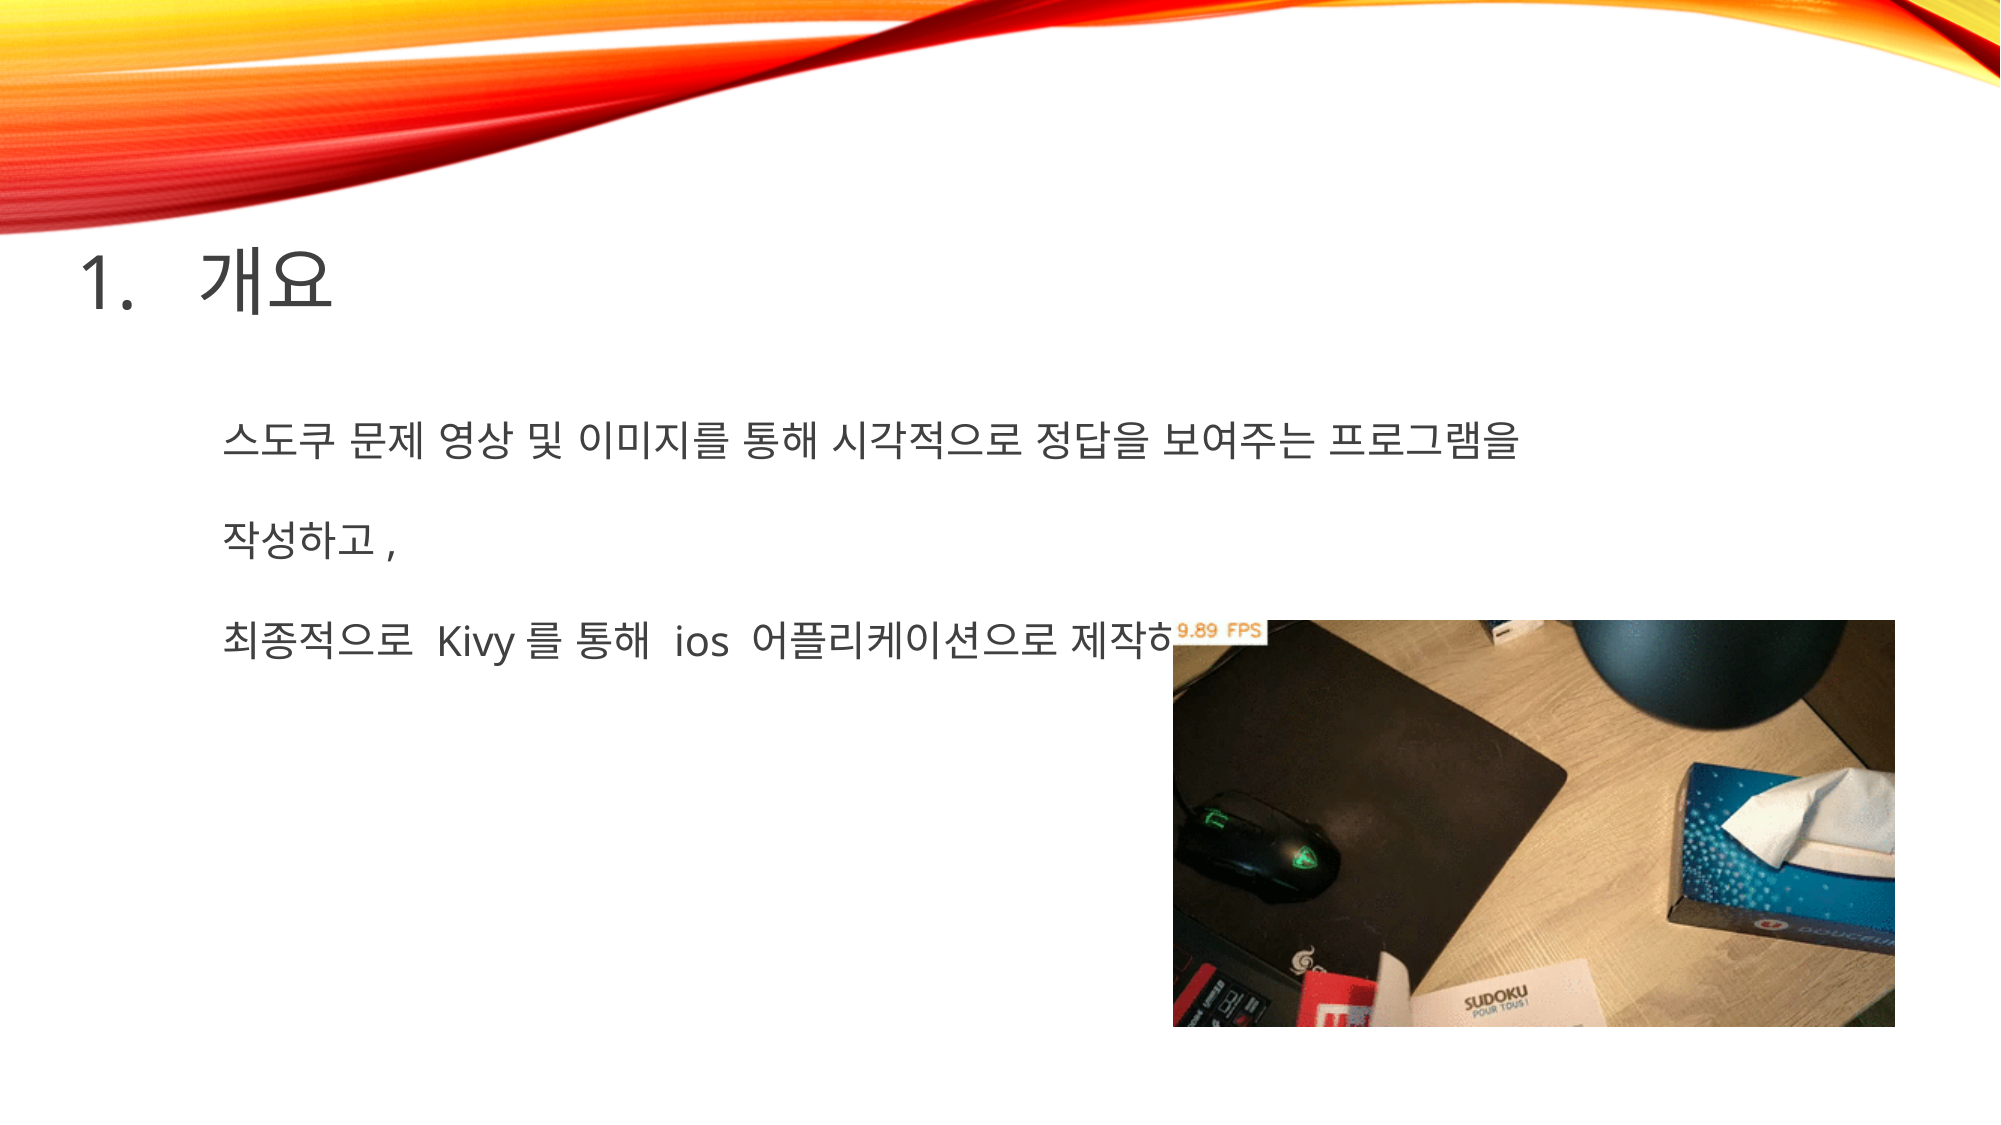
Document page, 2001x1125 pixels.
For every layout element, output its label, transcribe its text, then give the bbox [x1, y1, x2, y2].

text_box 스도쿠 문제 영상 및 이미지를 통해 시각적으로 정답을 보여주는 프로그램을 작성하고, 최종적으로 Kivy를 통해 ios 어플리케이션으로 제작하고자 함. [207, 357, 1657, 673]
picture [0, 0, 2000, 237]
picture [1173, 620, 1896, 1027]
text_box 개요 [61, 227, 525, 333]
picture [1768, 876, 1775, 883]
